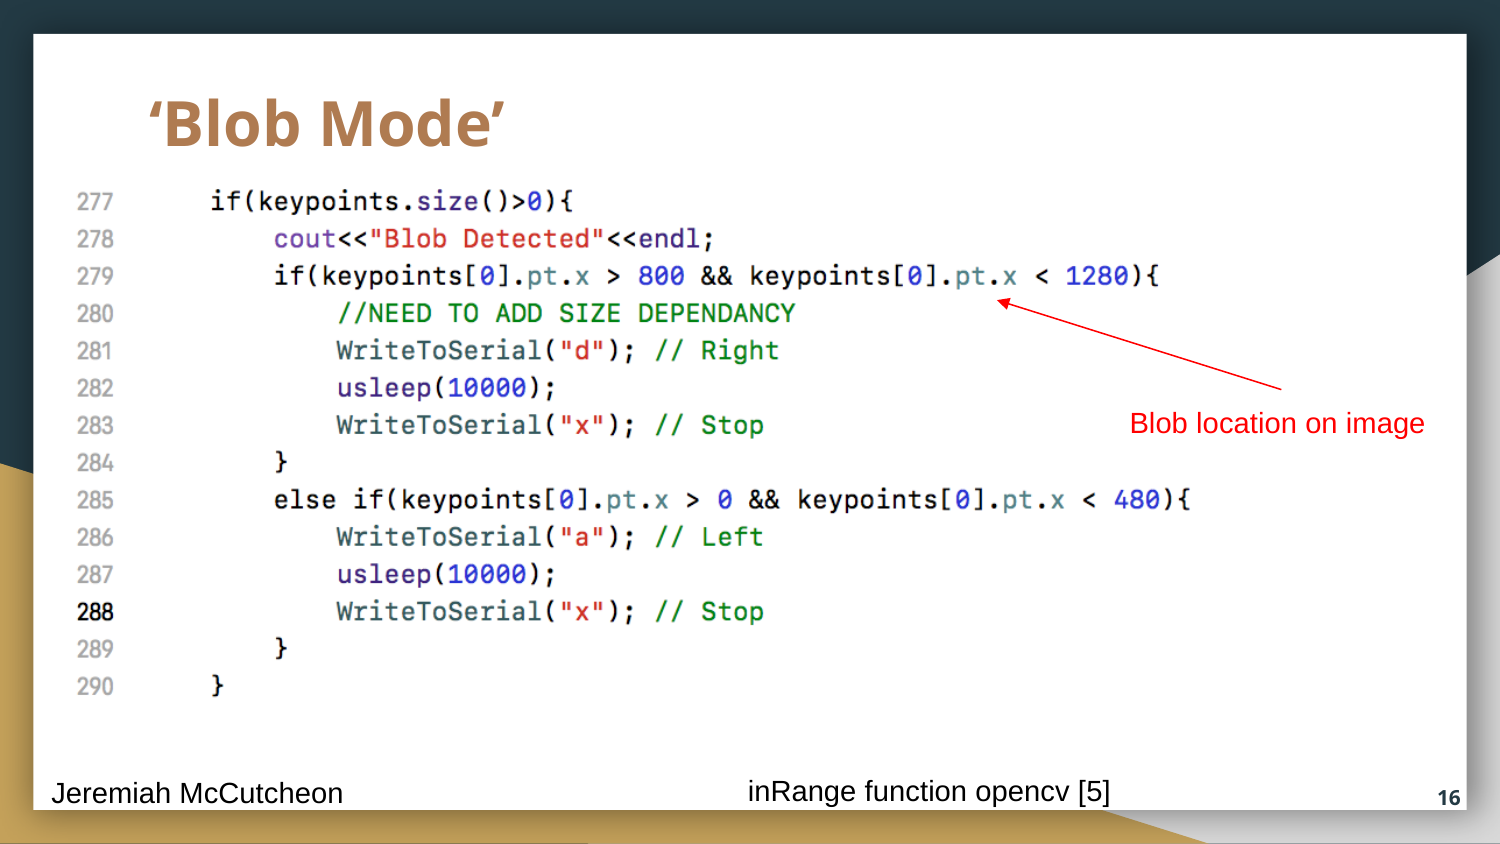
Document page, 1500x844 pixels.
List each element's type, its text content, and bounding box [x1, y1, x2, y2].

slide_number 16 [1385, 766, 1476, 832]
text_box Blob location on image [1211, 389, 1449, 455]
text_box Jeremiah McCutcheon [36, 759, 389, 812]
text_box inRange function opencv [5] [718, 757, 1141, 813]
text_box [996, 299, 1282, 390]
title ‘Blob Mode’ [134, 69, 1366, 227]
picture [62, 180, 1207, 710]
